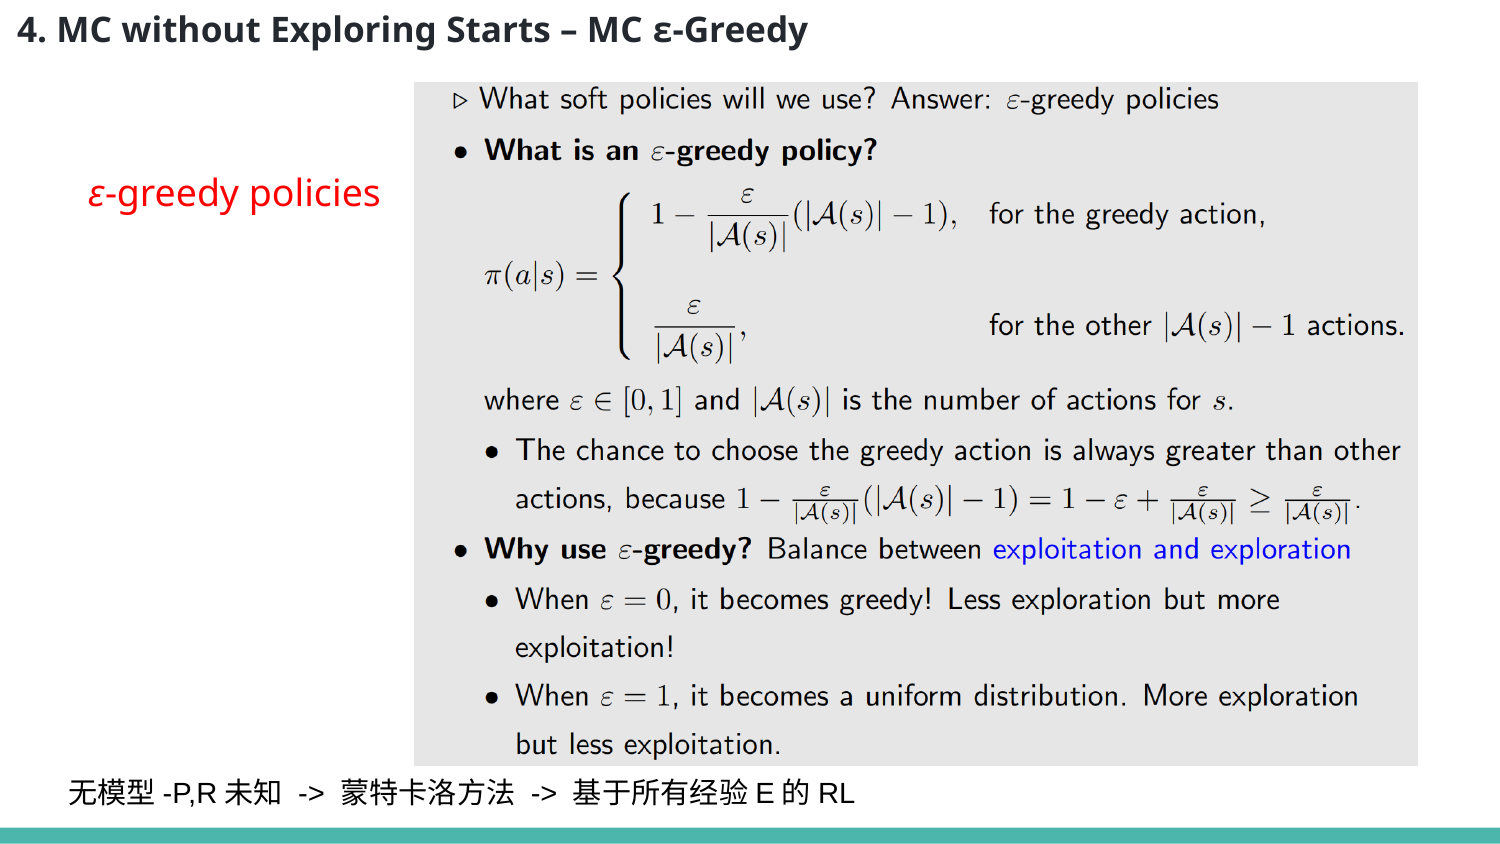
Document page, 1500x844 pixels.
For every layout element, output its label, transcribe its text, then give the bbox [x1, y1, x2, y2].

picture [414, 82, 1418, 766]
title 4. MC without Exploring Starts – MC ε-Greedy [2, 0, 1400, 109]
text_box ε-greedy policies [73, 161, 409, 222]
